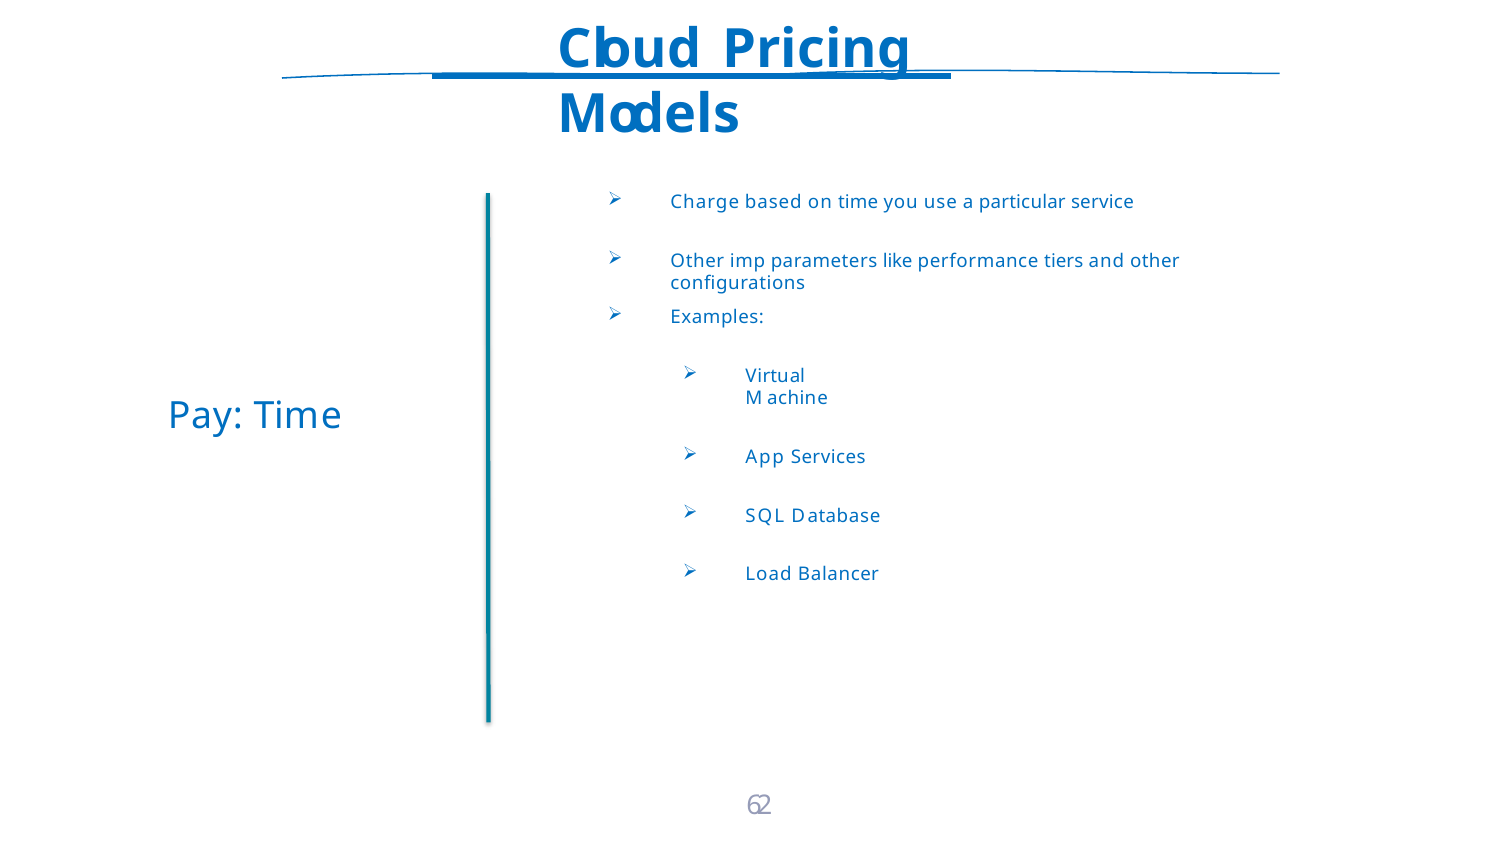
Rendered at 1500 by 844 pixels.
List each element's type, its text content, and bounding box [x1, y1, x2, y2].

text_box 62 [744, 785, 773, 820]
text_box Charge based on time you use a particular service Other imp parameters like performance tiers and other configurations [605, 187, 1296, 294]
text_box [280, 69, 1281, 79]
title Cloud Pricing Models [555, 88, 945, 155]
text_box Examples: Virtual Machine App Services SQL Database Load Balancer [605, 302, 888, 585]
title Cloud Pricing Models [555, 11, 945, 68]
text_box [479, 190, 496, 730]
text_box Pay: Time [165, 389, 344, 437]
